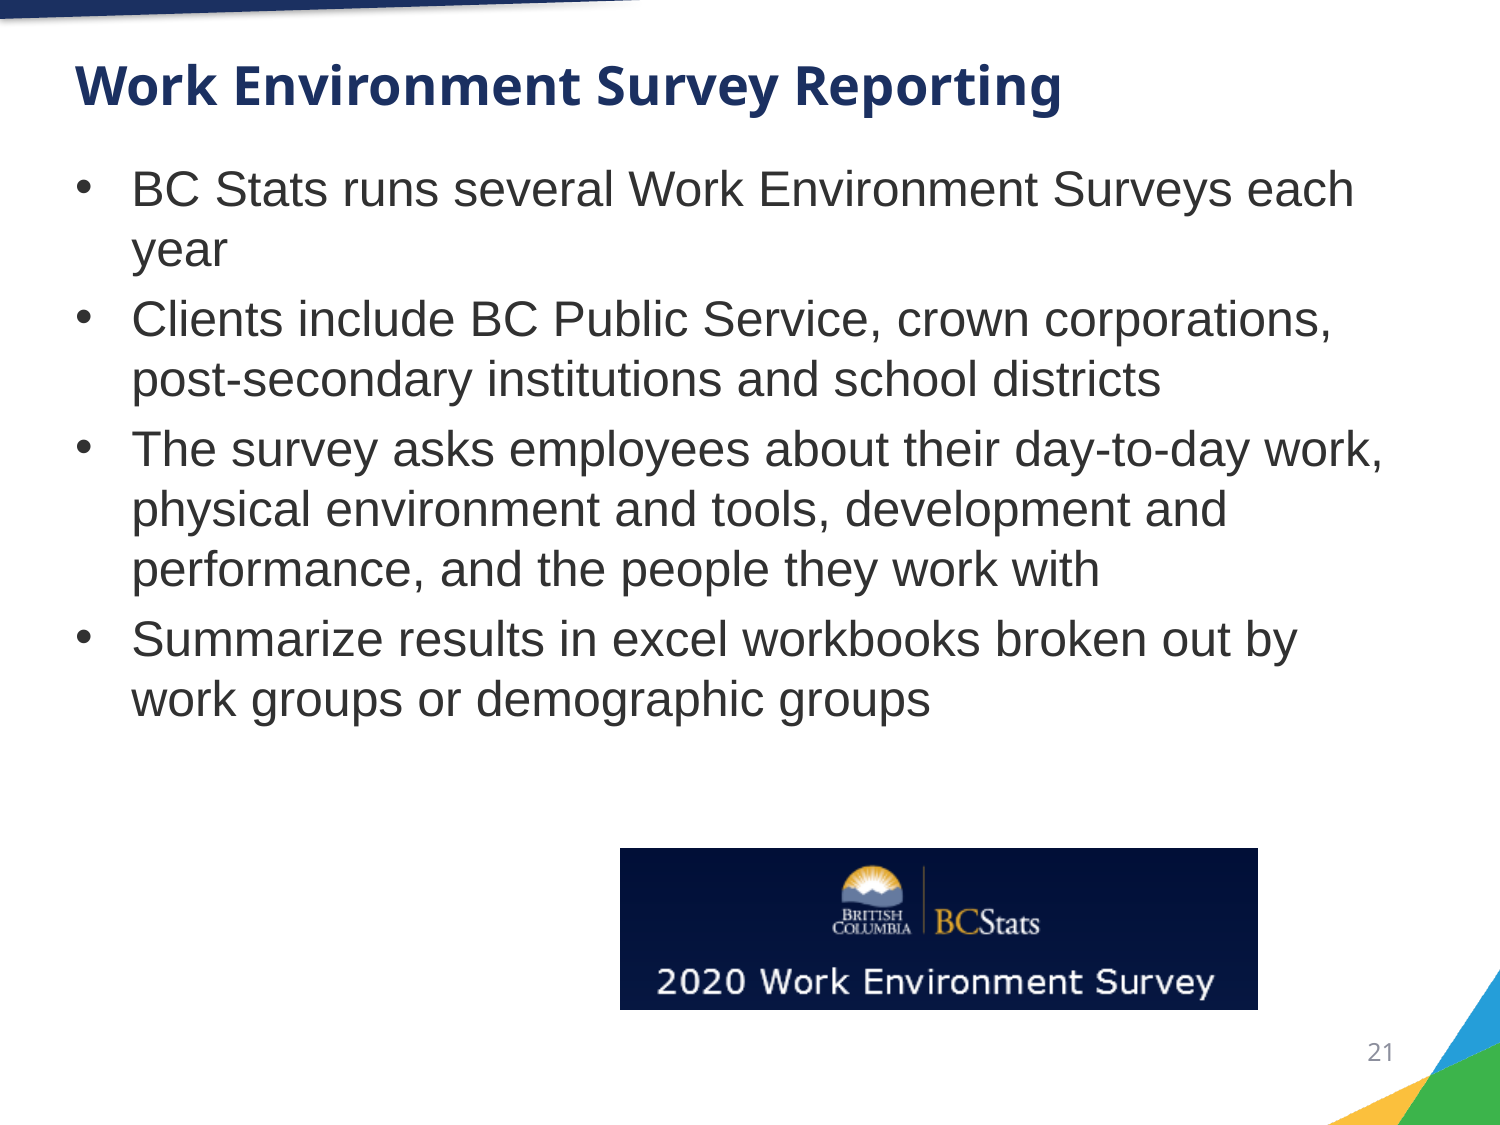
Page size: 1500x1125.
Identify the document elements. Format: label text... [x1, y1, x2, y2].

title Work Environment Survey Reporting [75, 35, 1425, 124]
picture [619, 848, 1258, 1010]
slide_number 20 [1340, 1023, 1424, 1084]
list BC Stats runs several Work Environment Surveys each year Clients include BC Public Service, crown corporations, post-secondary institutions and school districts The survey asks employees about their day-to-day work, physical environment and tools, development and performance, and the people they work with Summarize results in excel workbooks broken out by work groups or demographic groups [75, 149, 1425, 976]
